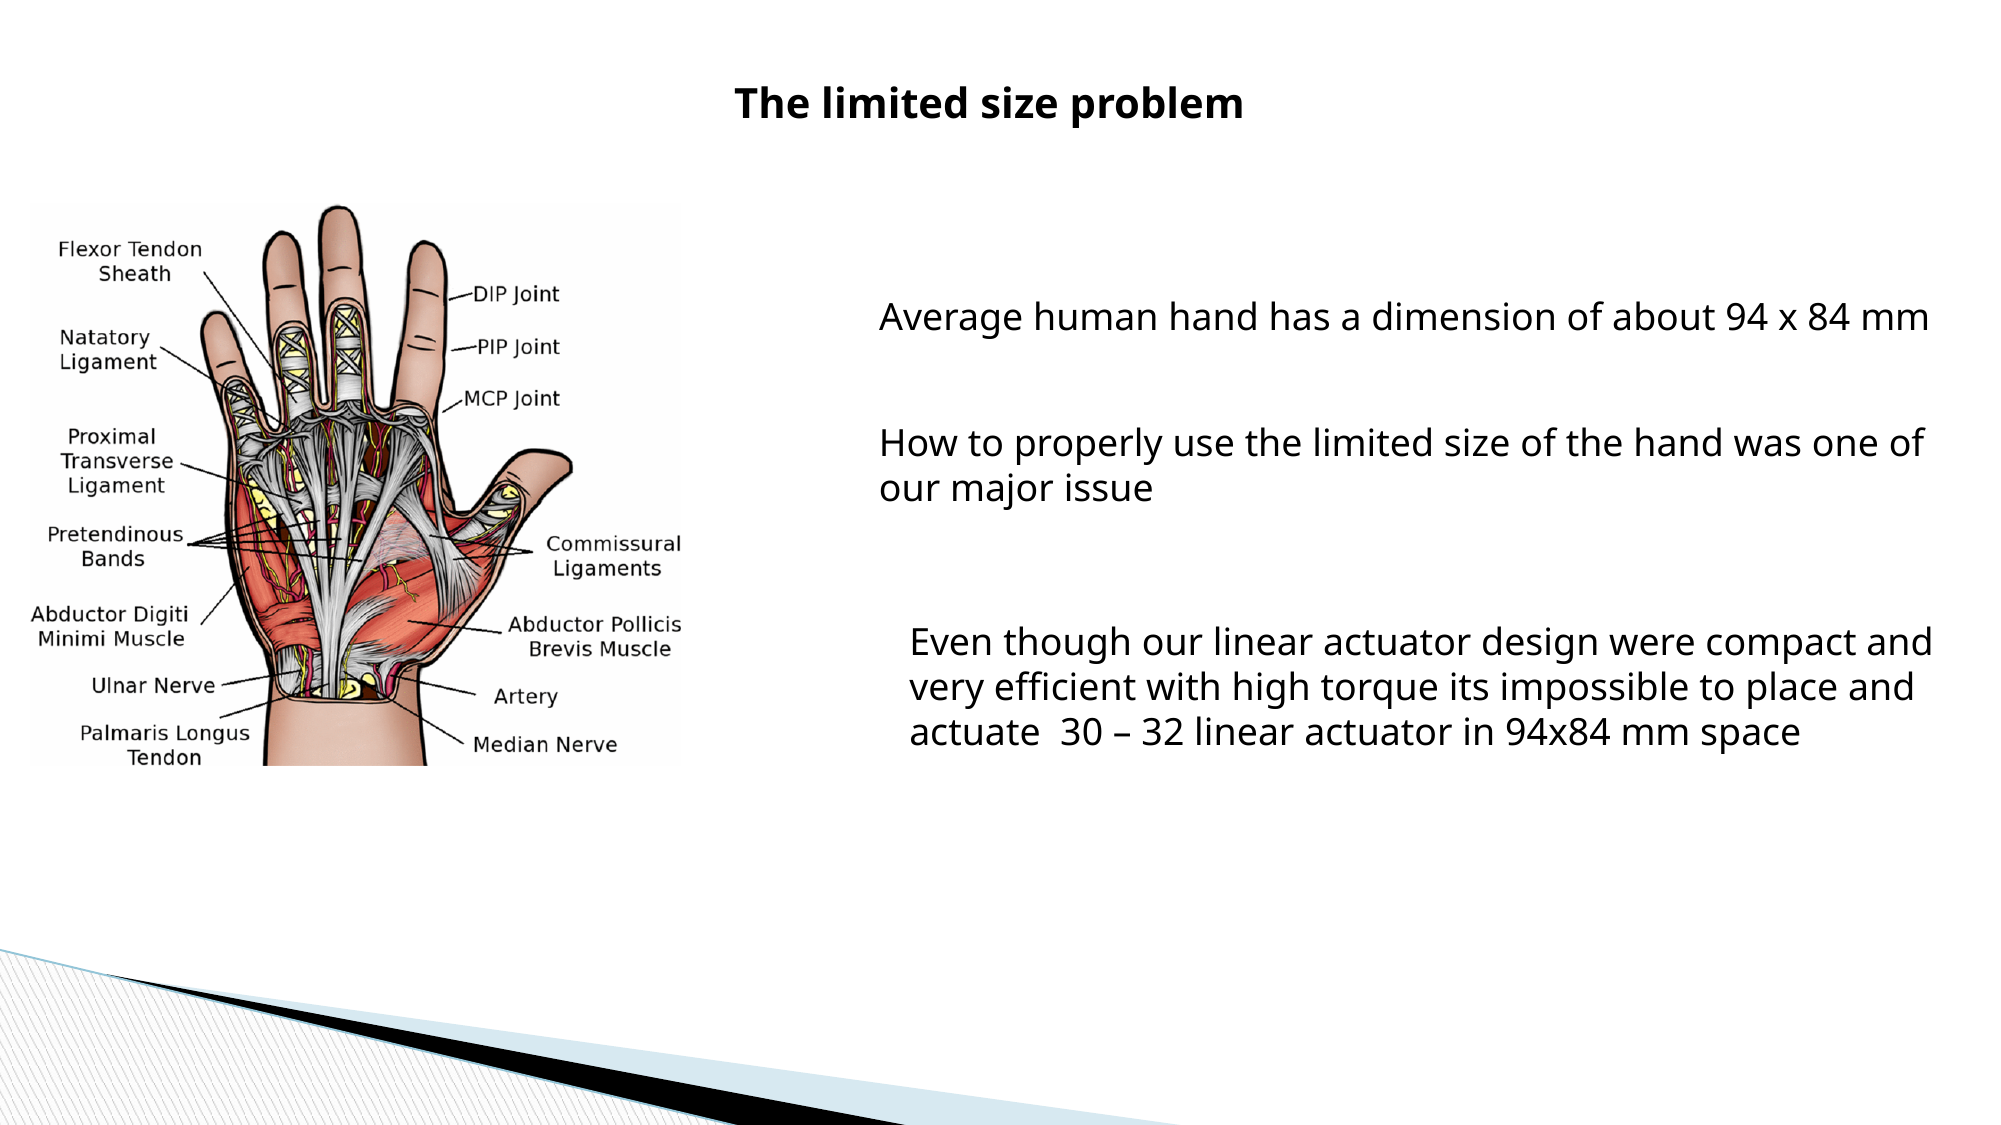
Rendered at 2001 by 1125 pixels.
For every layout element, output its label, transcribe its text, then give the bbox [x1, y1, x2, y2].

text_box The limited size problem [0, 69, 2000, 136]
text_box Average human hand has a dimension of about 94 x 84 mm [864, 285, 2000, 346]
picture [30, 203, 681, 767]
text_box Even though our linear actuator design were compact and very efficient with high torque its impossible to place and actuate 30 – 32 linear actuator in 94x84 mm space [894, 610, 2000, 762]
text_box How to properly use the limited size of the hand was one of our major issue [864, 411, 1970, 518]
